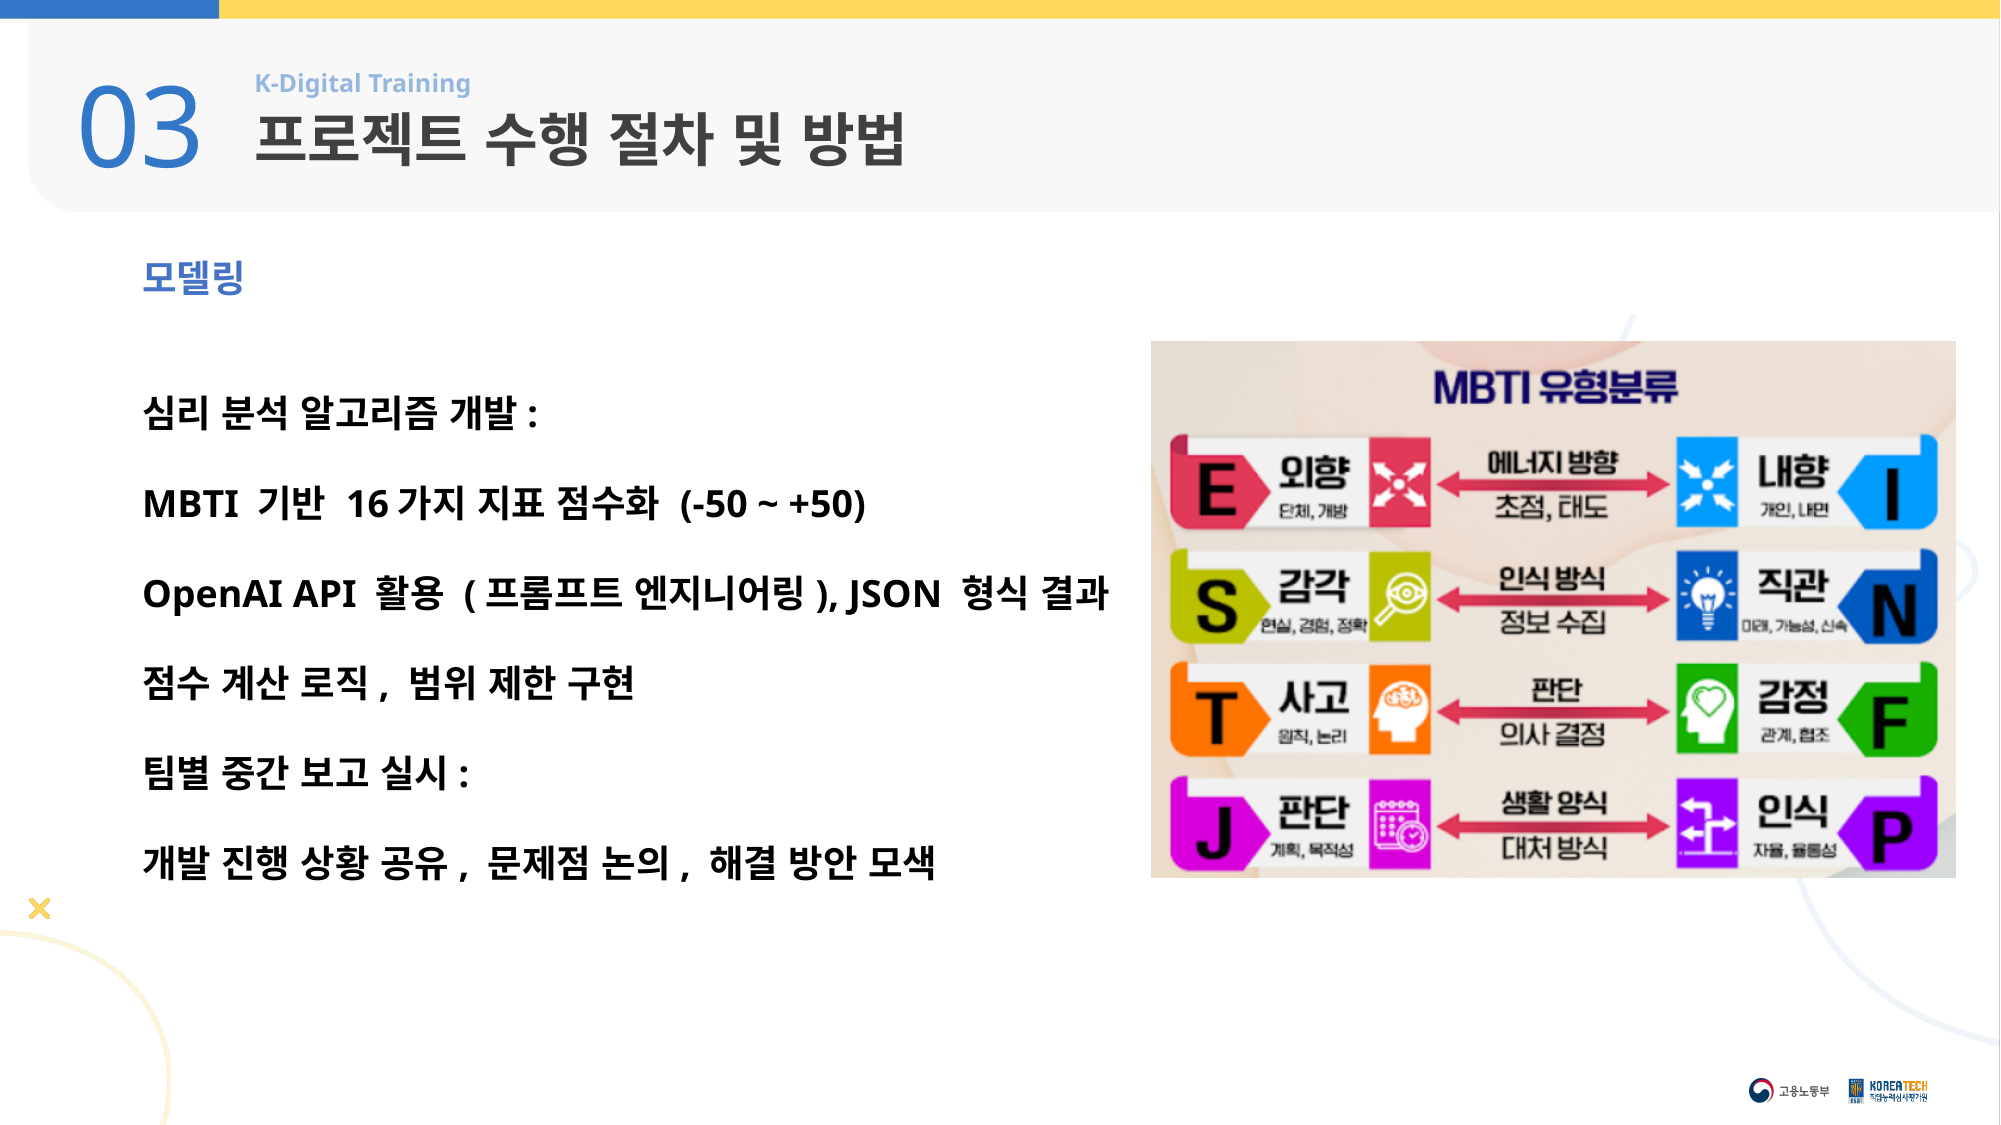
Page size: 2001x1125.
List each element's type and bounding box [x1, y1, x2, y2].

text_box [61, 54, 1038, 191]
text_box [1749, 1078, 1927, 1104]
picture [0, 0, 2000, 1125]
